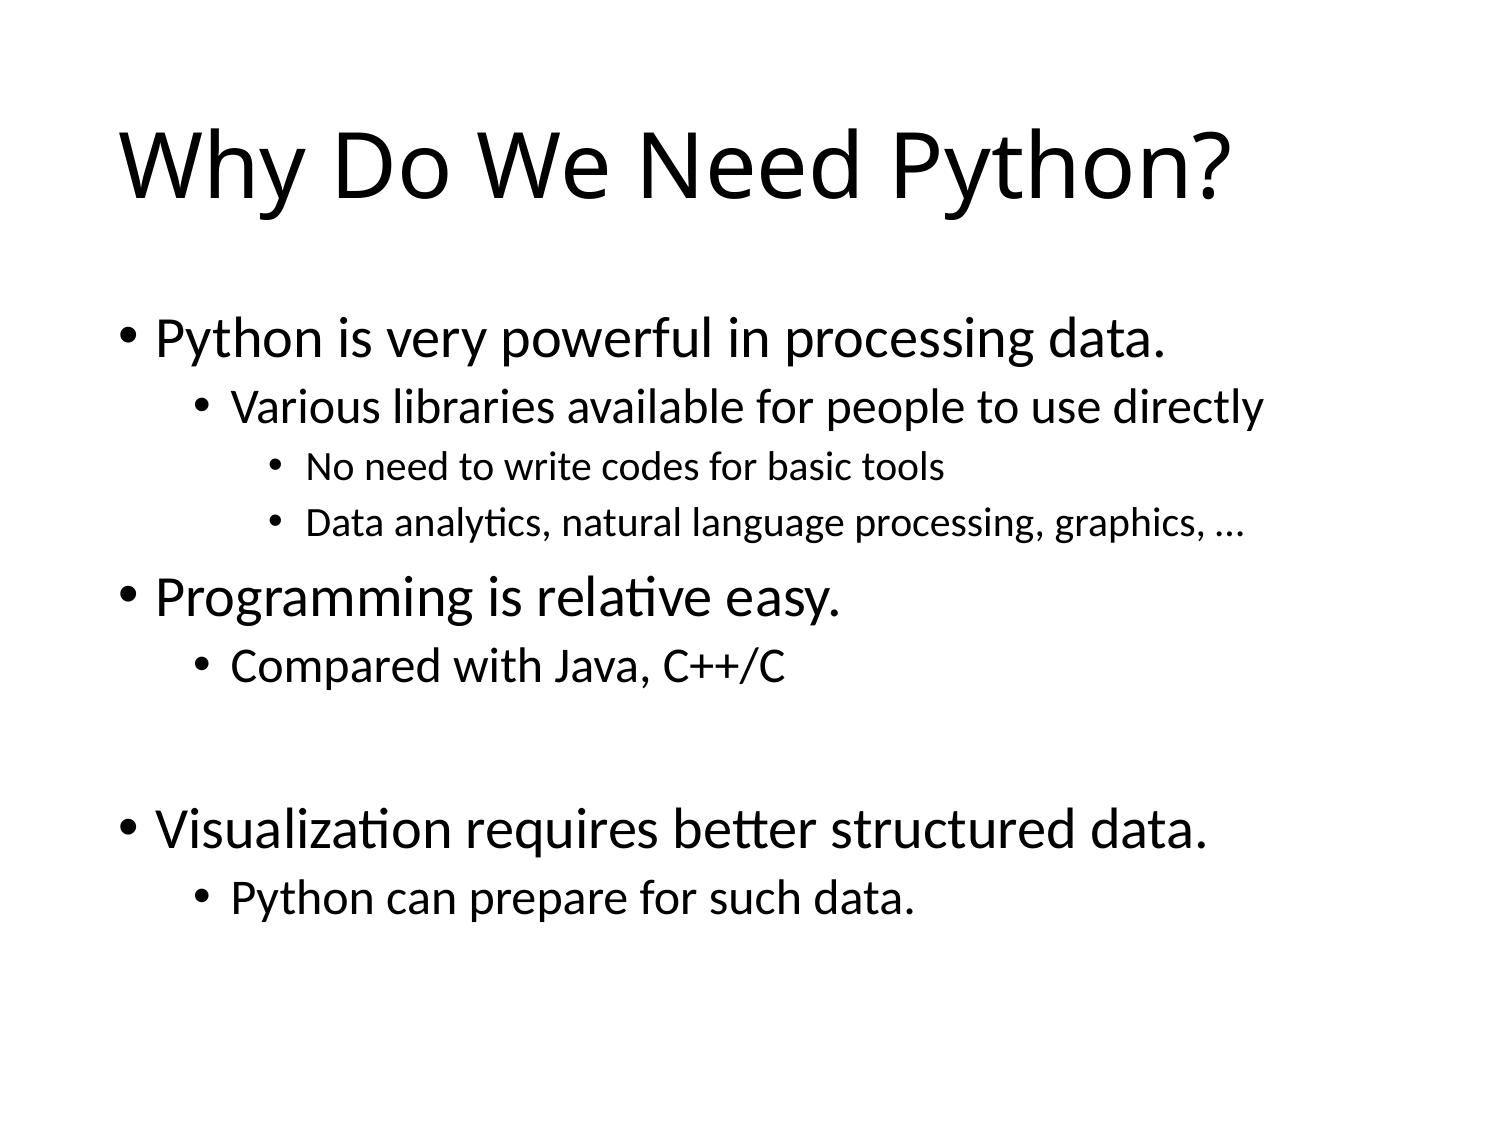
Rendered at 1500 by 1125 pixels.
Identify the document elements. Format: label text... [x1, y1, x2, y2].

title Why Do We Need Python? [103, 59, 1397, 278]
list Python is very powerful in processing data. Various libraries available for people to use directly No need to write codes for basic tools Data analytics, natural language processing, graphics, … Programming is relative easy. Compared with Java, C++/C Visualization requires better structured data. Python can prepare for such data. [103, 299, 1397, 1014]
